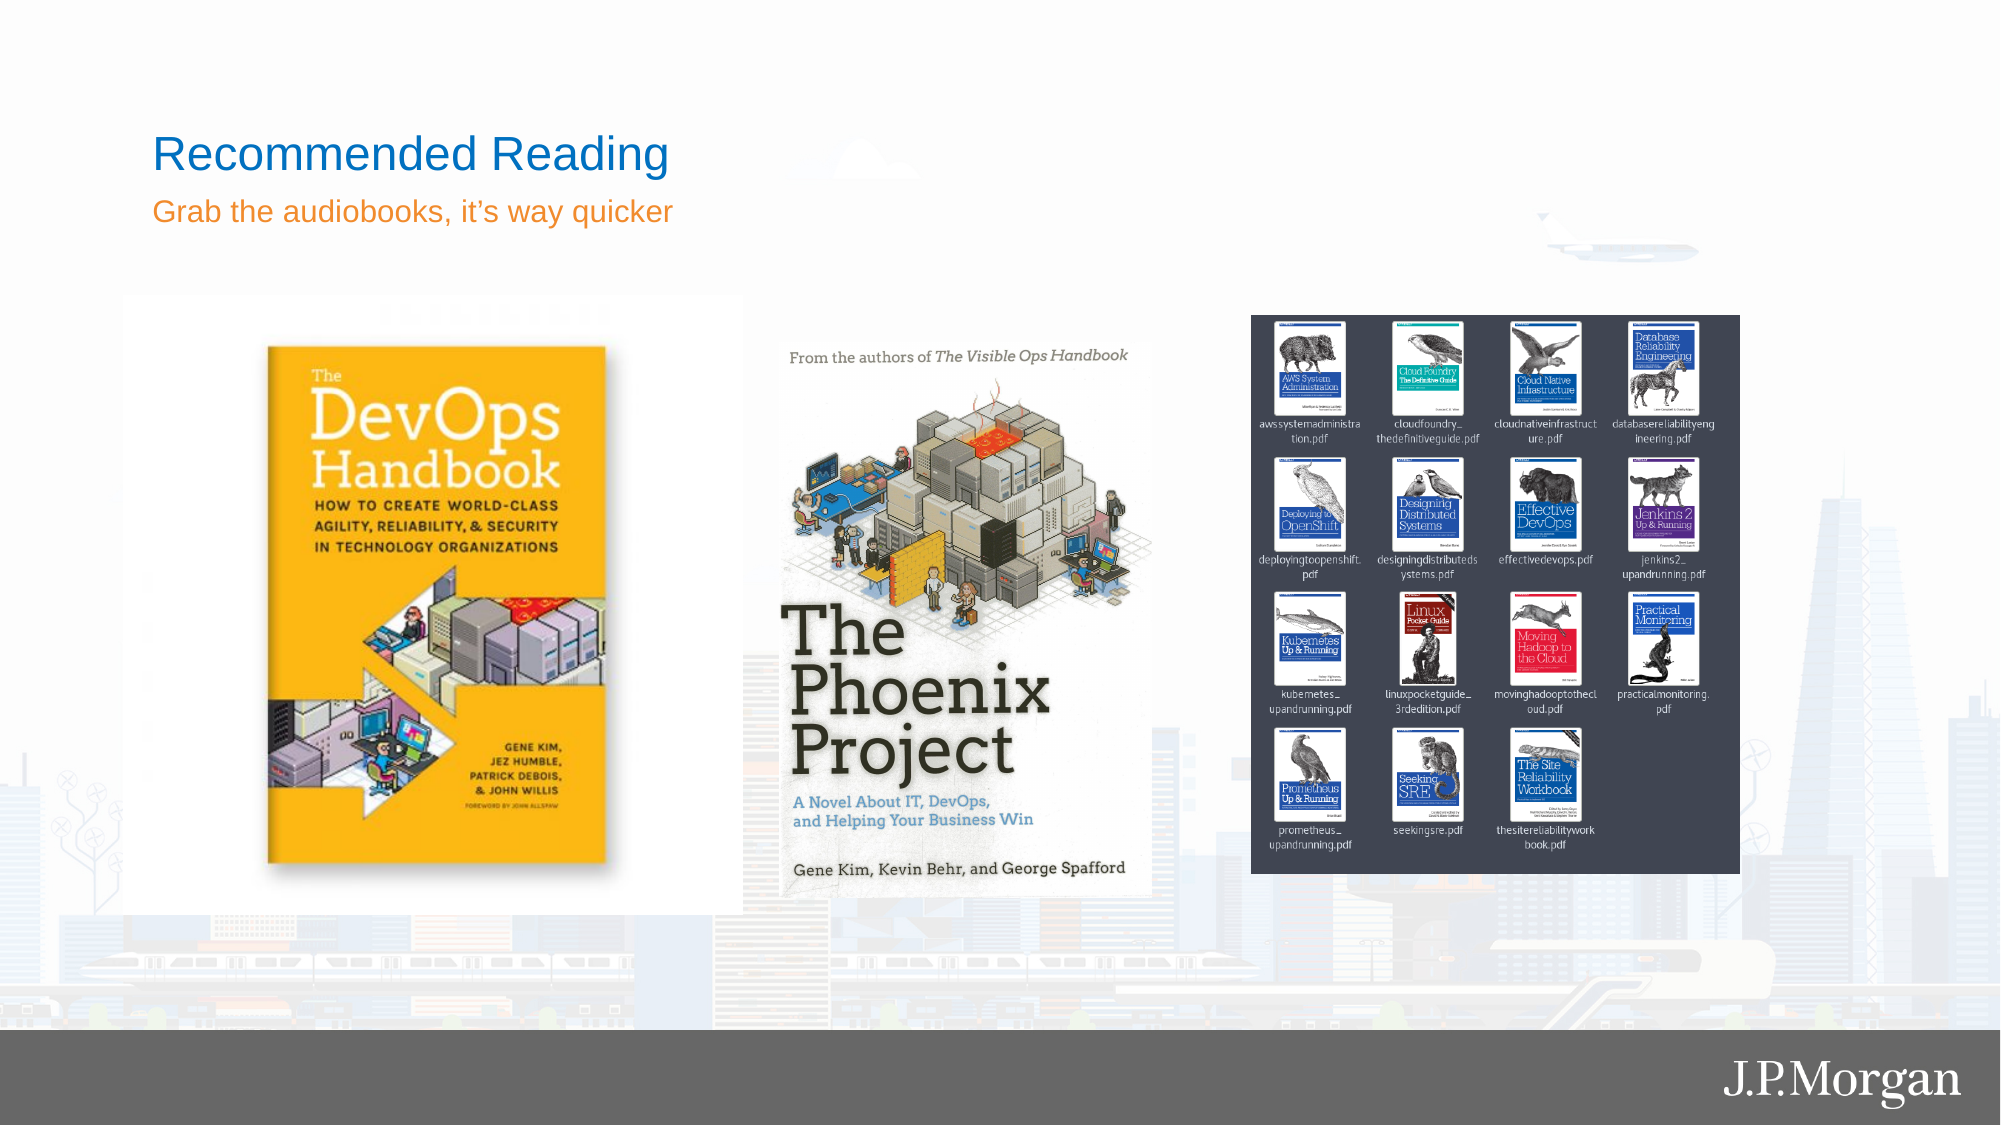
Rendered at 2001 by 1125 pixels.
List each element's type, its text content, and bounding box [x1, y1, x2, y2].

text_box Recommended Reading [137, 76, 1863, 187]
text_box Grab the audiobooks, it’s way quicker [137, 187, 1863, 288]
picture [0, 0, 2001, 1125]
